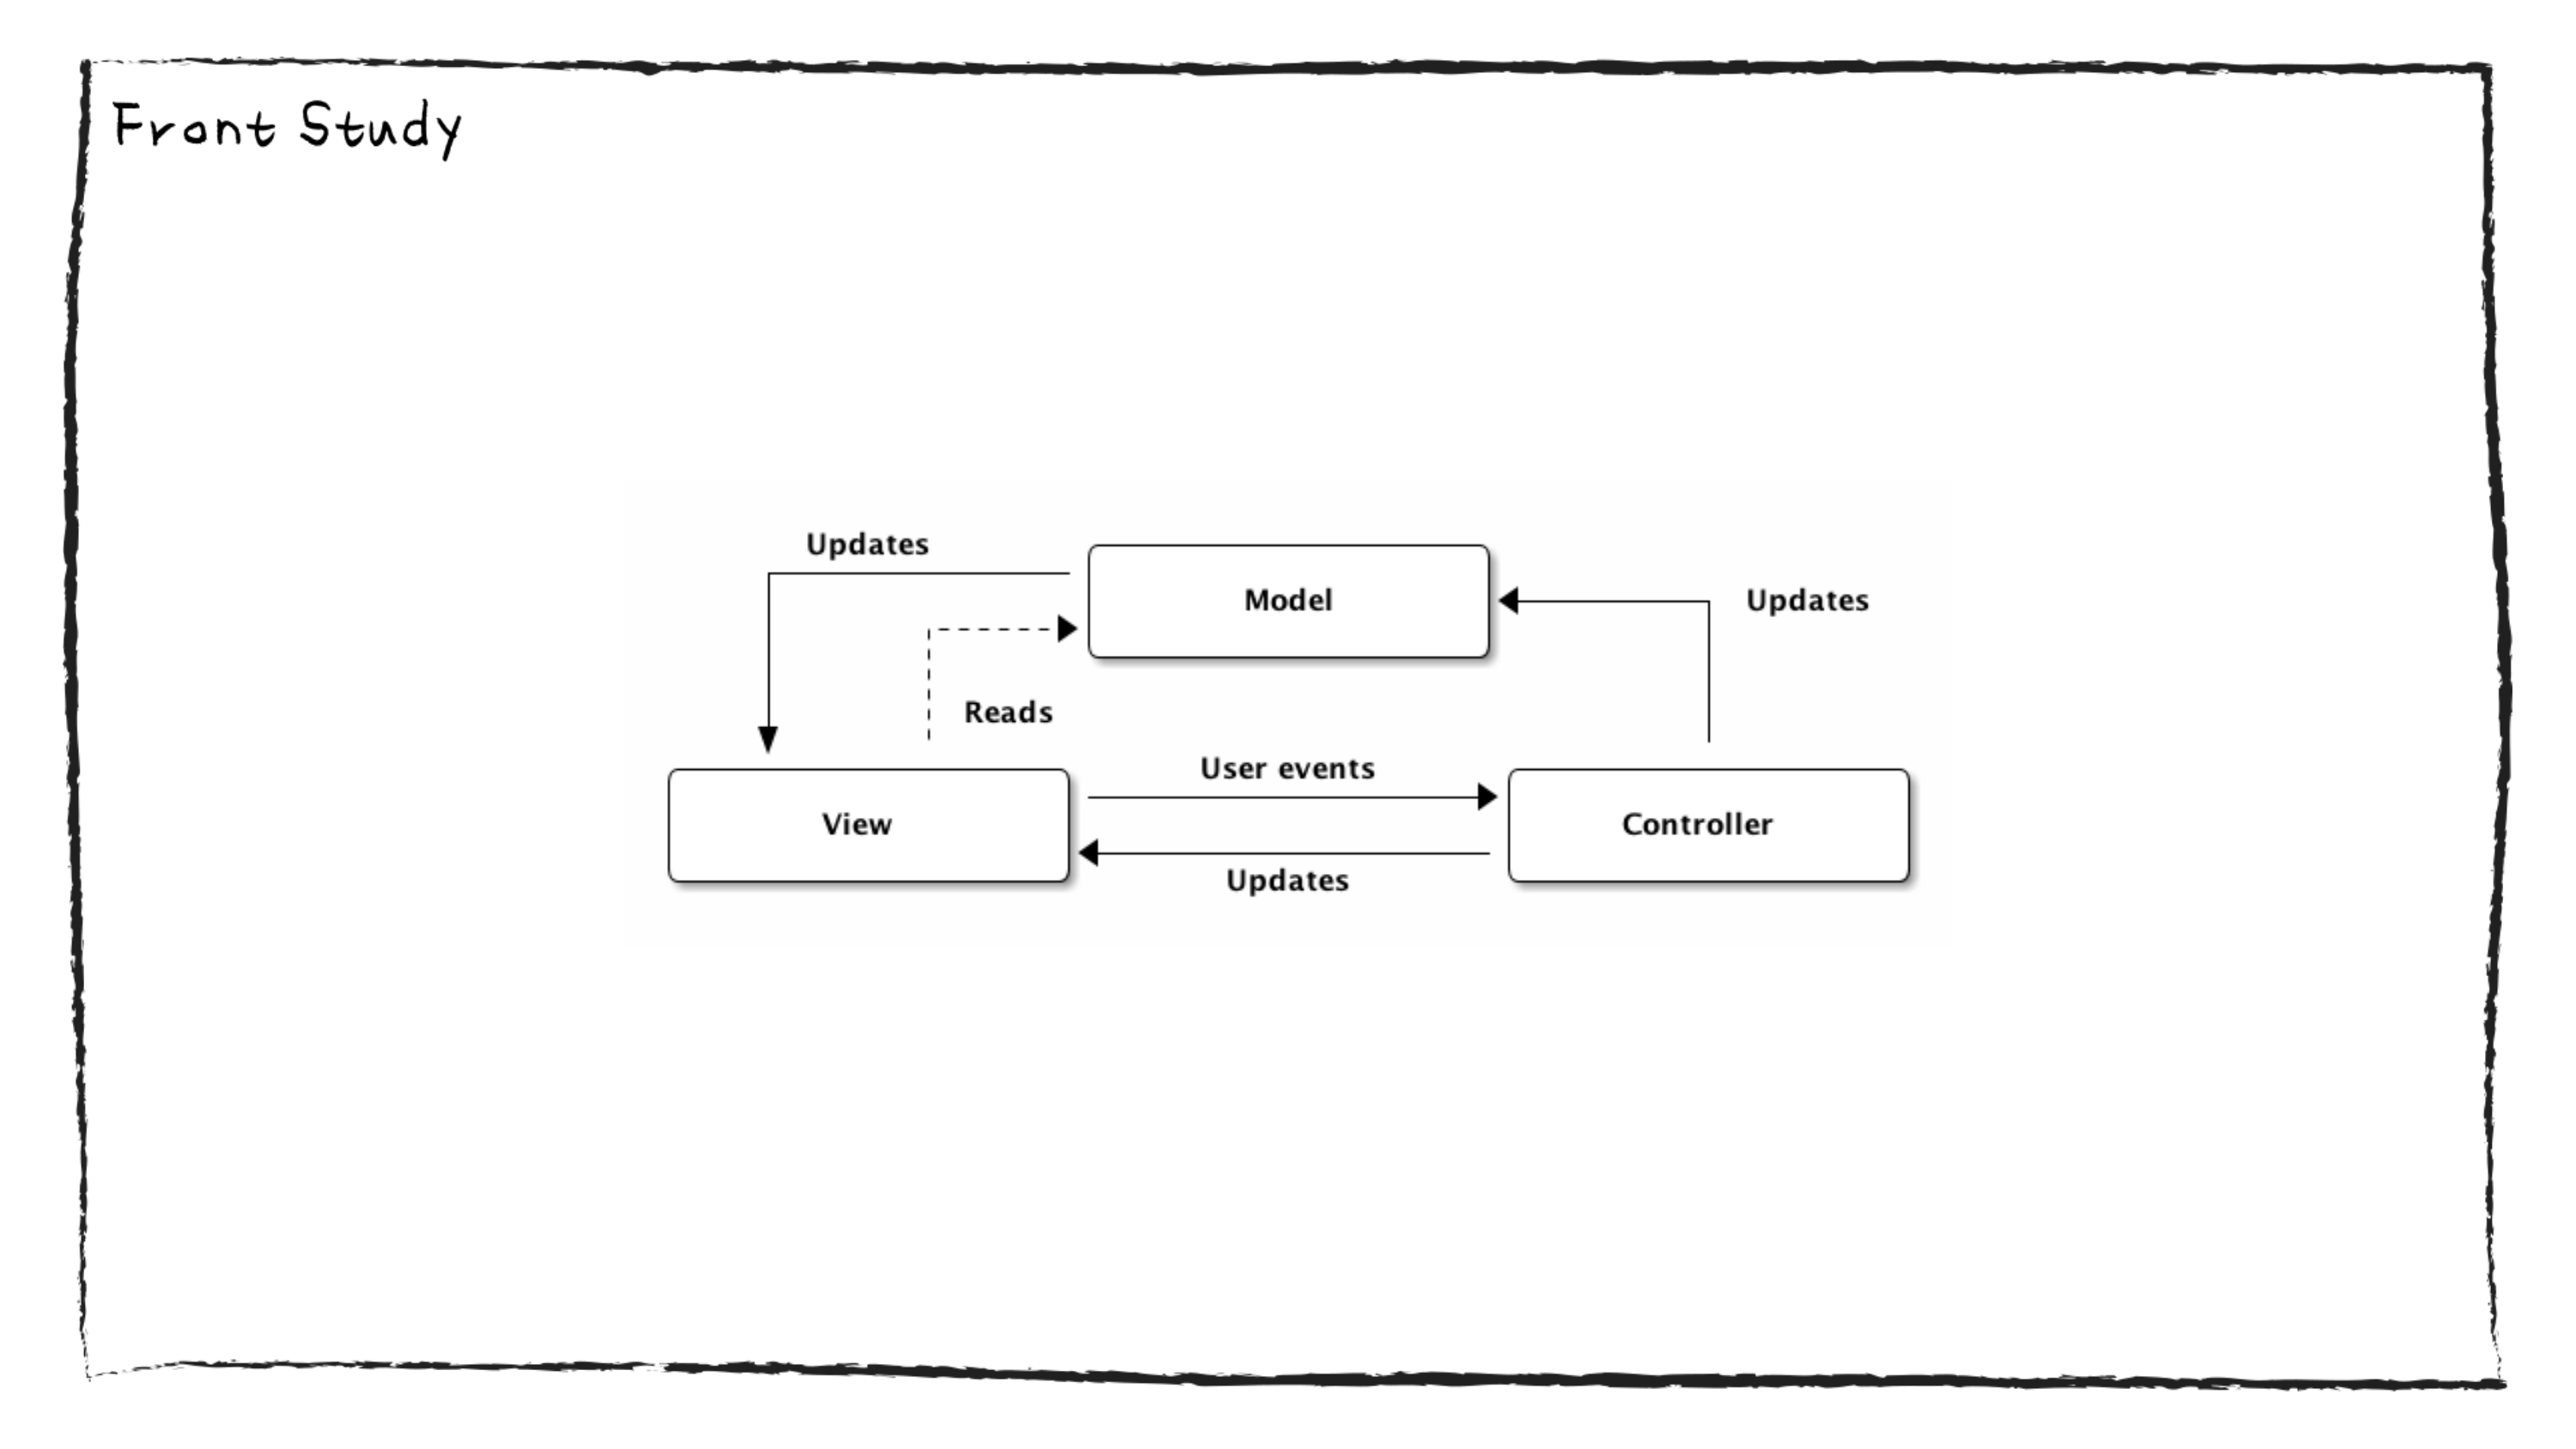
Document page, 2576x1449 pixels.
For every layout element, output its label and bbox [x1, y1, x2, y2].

picture [0, 70, 485, 193]
picture [574, 425, 2001, 1023]
text_box [63, 56, 2513, 1392]
